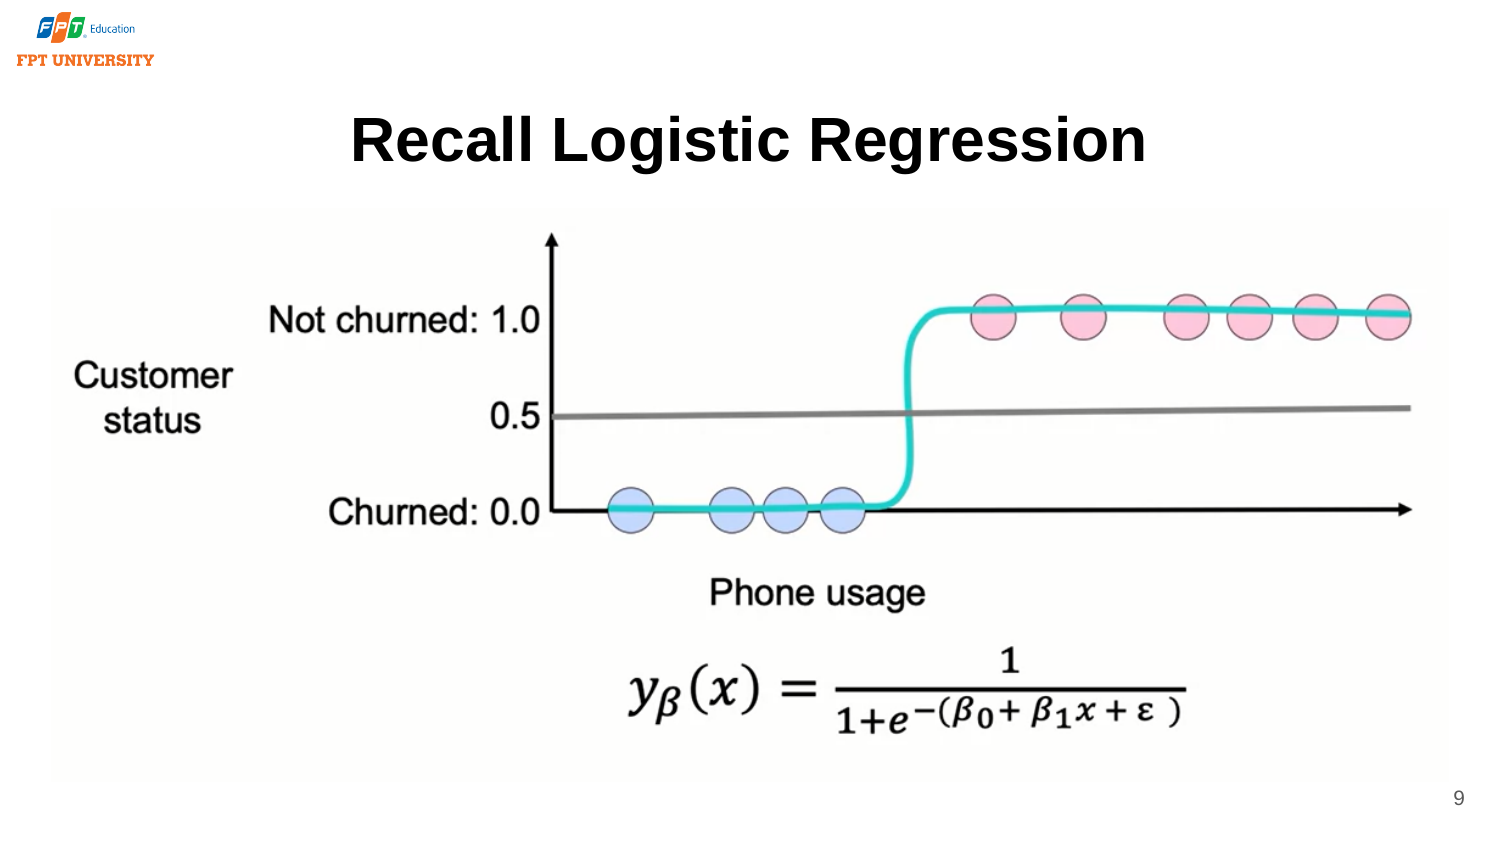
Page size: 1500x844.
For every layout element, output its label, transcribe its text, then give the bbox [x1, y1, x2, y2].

picture [11, 1, 160, 77]
picture [50, 207, 1450, 782]
slide_number 9 [1389, 764, 1480, 830]
title Recall Logistic Regression [51, 72, 1449, 167]
